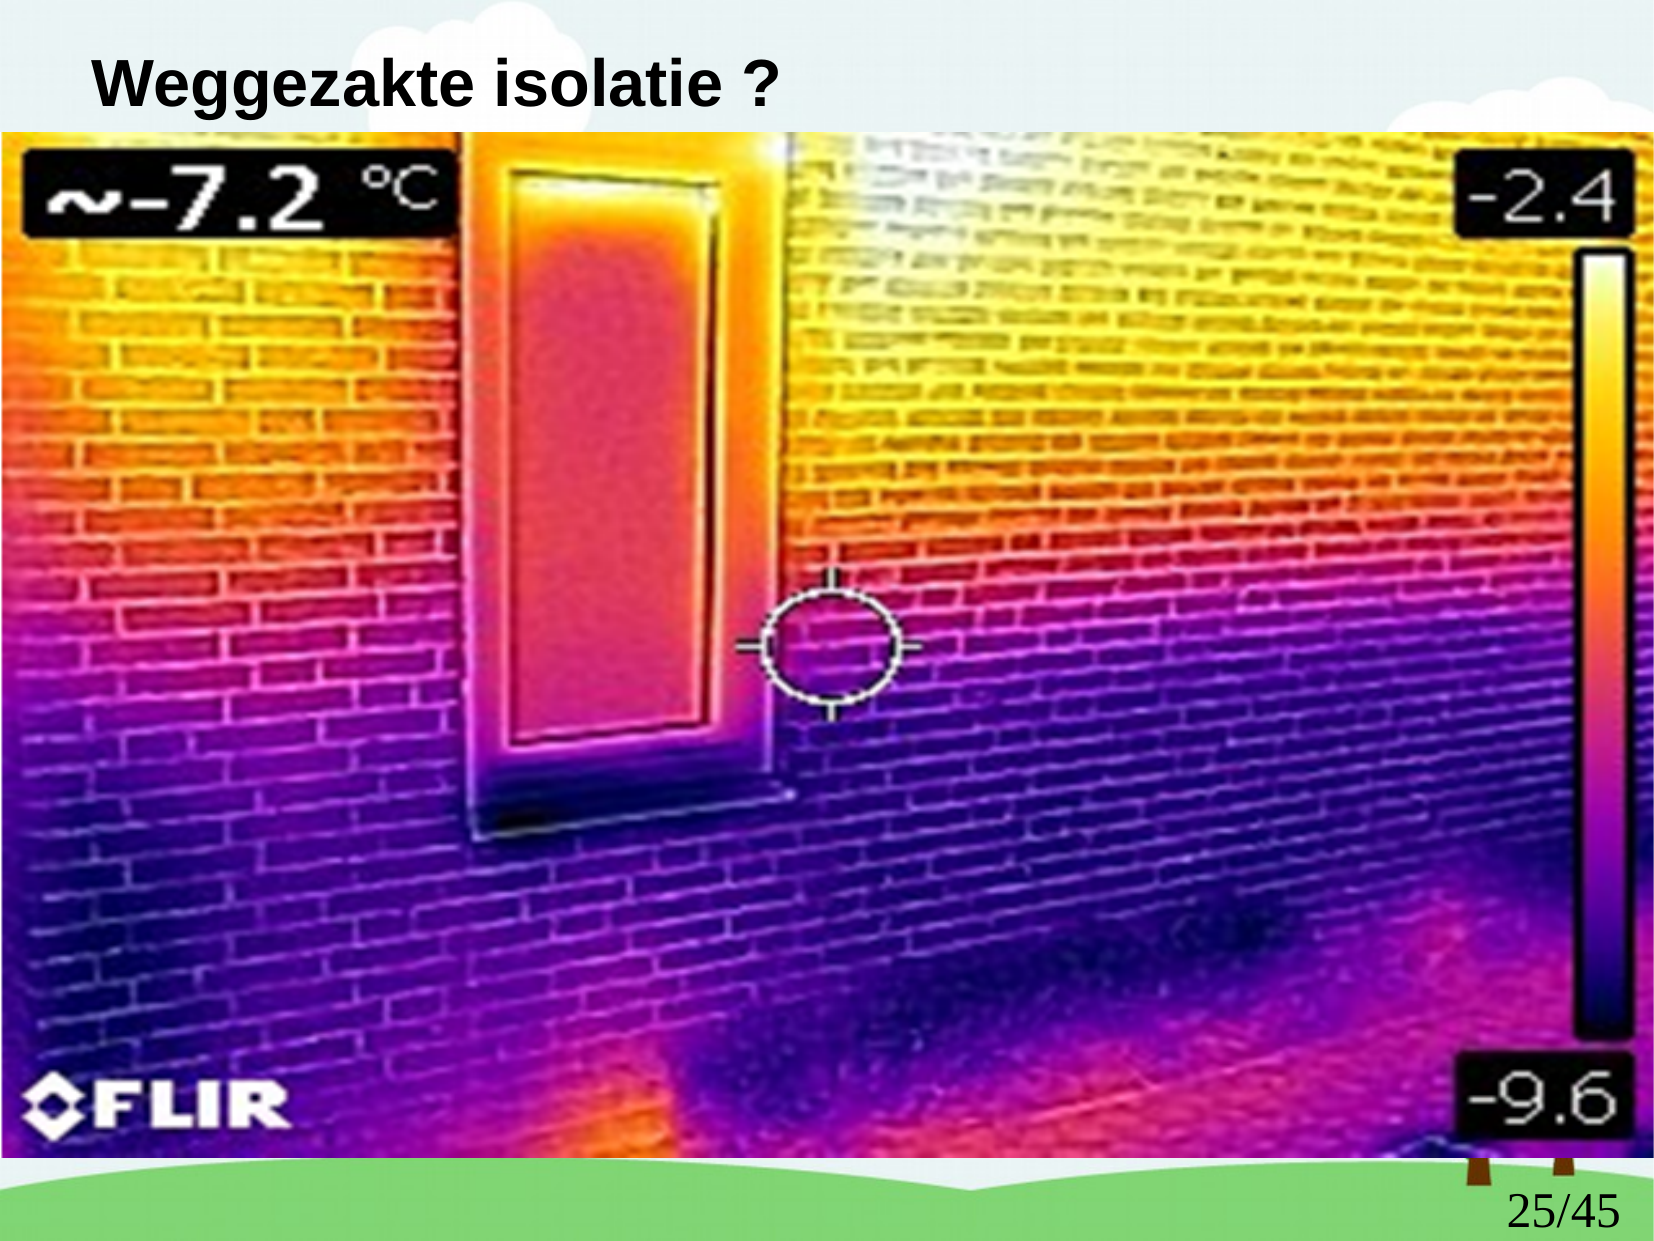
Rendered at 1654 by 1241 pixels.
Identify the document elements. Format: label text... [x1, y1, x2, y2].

text_box Weggezakte isolatie ? [76, 32, 1602, 128]
picture [0, 0, 1654, 1241]
